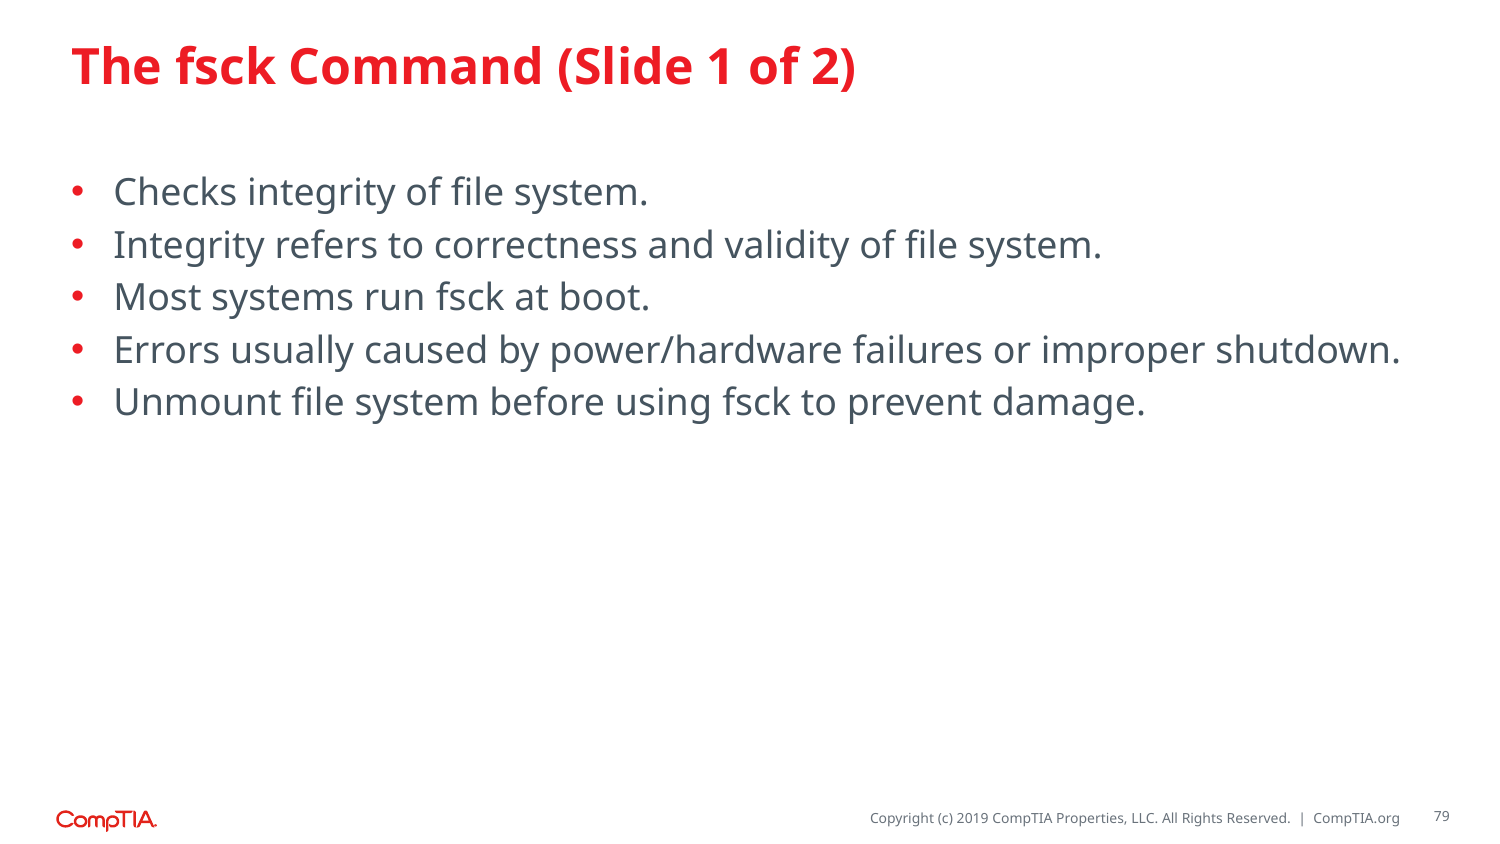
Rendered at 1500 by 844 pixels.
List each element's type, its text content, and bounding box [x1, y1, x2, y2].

list Checks integrity of file system. Integrity refers to correctness and validity of file system. Most systems run fsck at boot. Errors usually caused by power/hardware failures or improper shutdown. Unmount file system before using fsck to prevent damage. [56, 160, 1444, 746]
slide_number 79 [1407, 800, 1450, 835]
title The fsck Command (Slide 1 of 2) [56, 12, 1444, 117]
